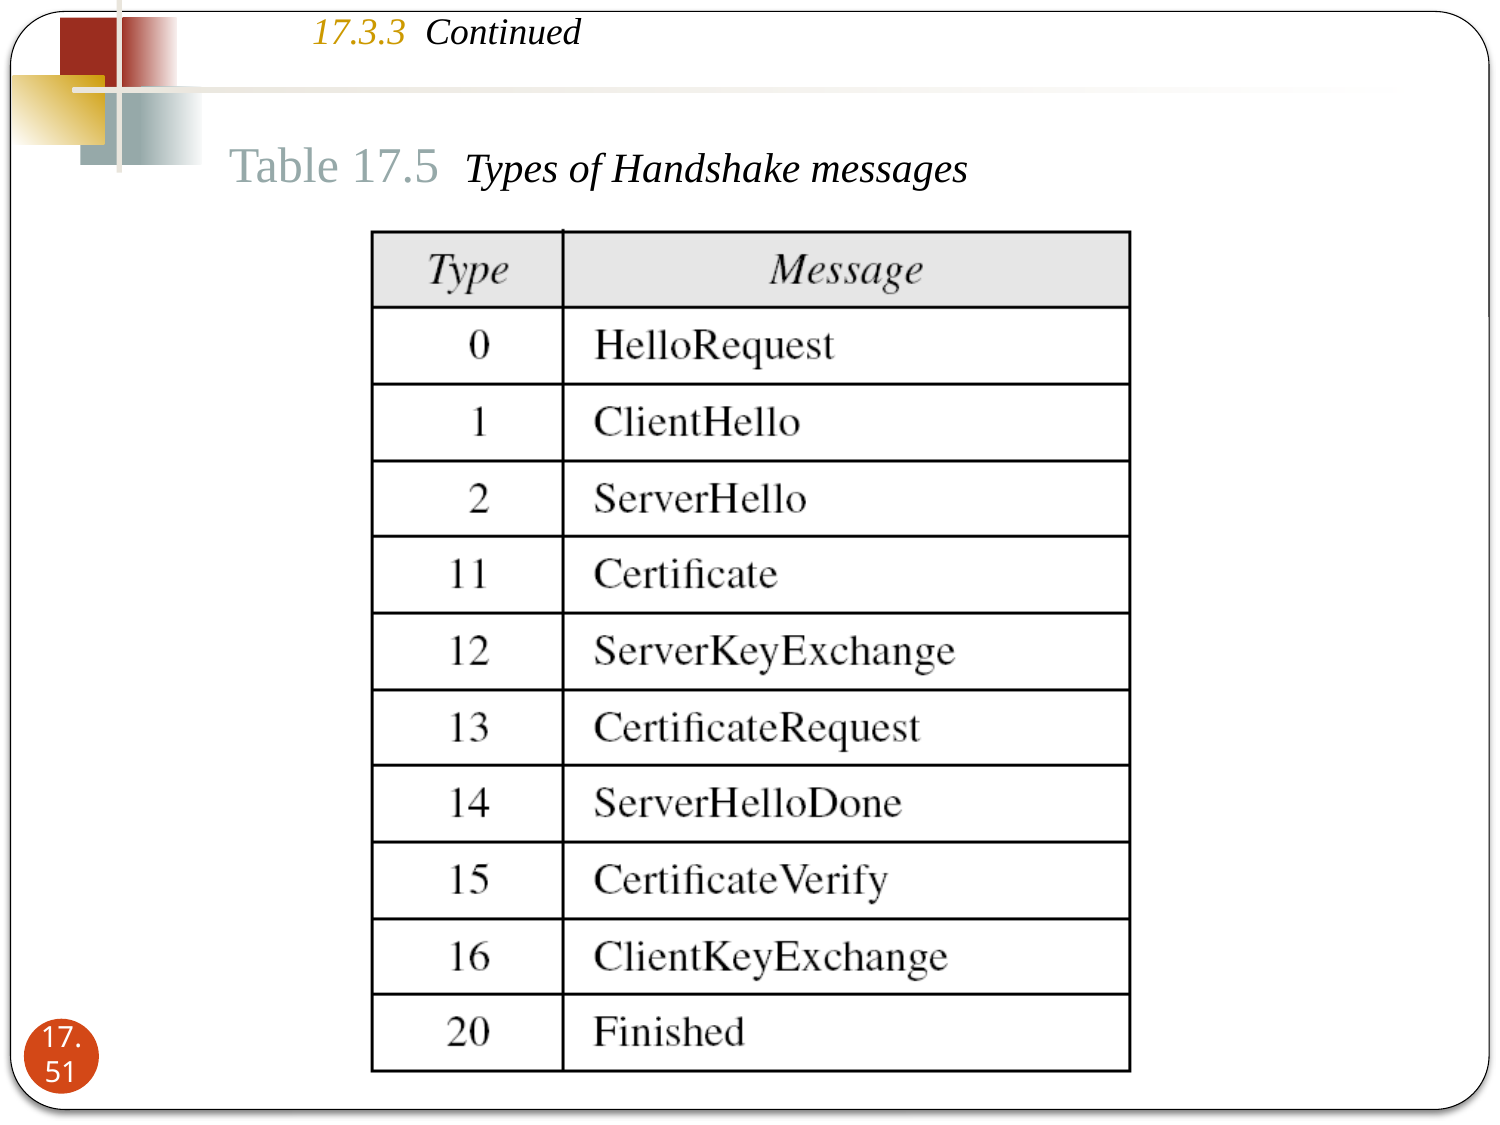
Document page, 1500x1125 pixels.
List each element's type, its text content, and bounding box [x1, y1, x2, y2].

text_box [122, 93, 141, 165]
text_box [141, 93, 202, 165]
slide_number 17.51 [23, 1018, 99, 1094]
text_box 17.3.3 Continued [297, 0, 597, 60]
text_box [12, 75, 105, 145]
text_box [80, 93, 116, 165]
text_box [72, 87, 1423, 93]
text_box [116, 0, 122, 87]
picture [331, 216, 1169, 1088]
text_box [116, 93, 122, 173]
text_box Table 17.5 Types of Handshake messages [214, 124, 985, 200]
text_box [60, 17, 116, 86]
text_box [122, 17, 177, 86]
